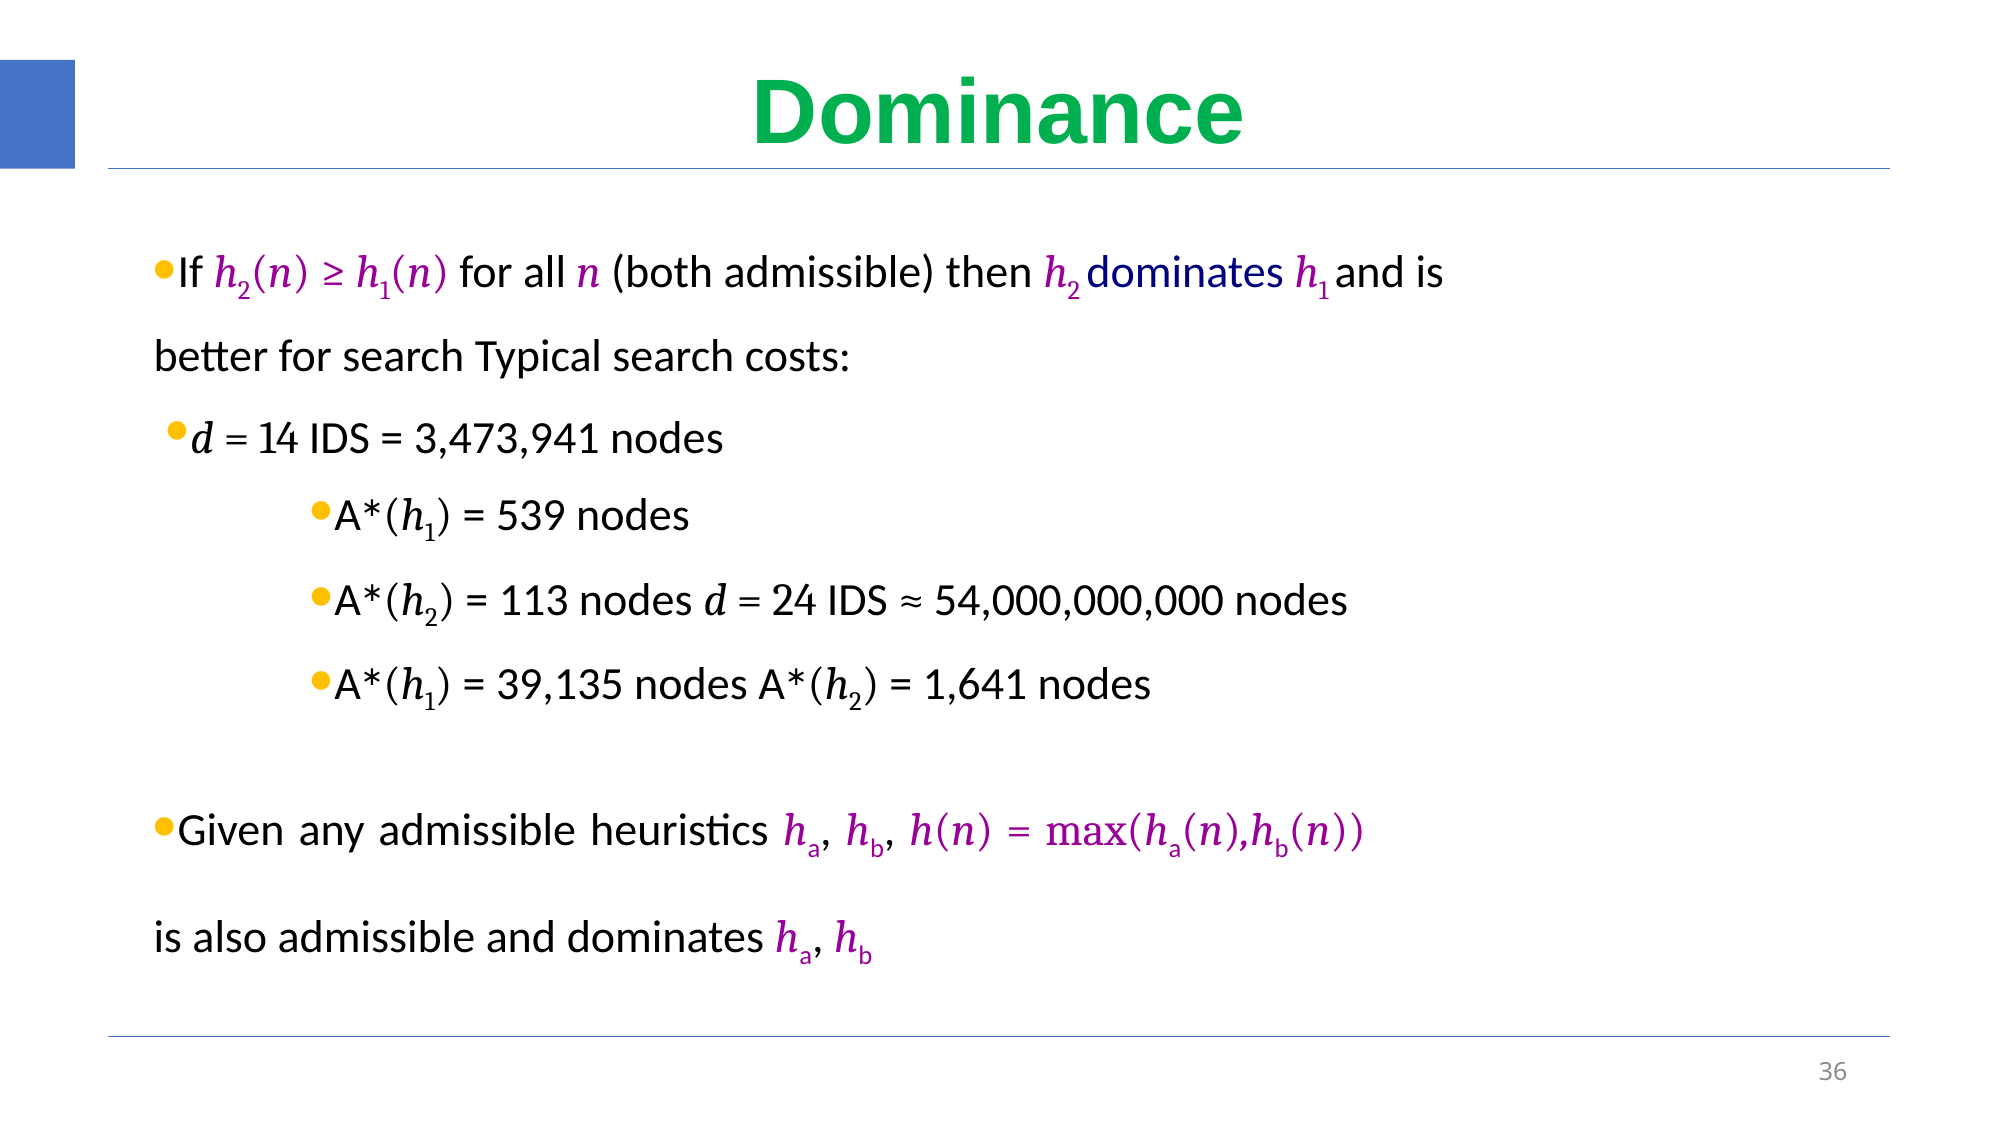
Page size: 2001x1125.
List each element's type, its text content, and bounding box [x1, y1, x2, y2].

title Dominance [136, 50, 1862, 179]
list If h2(n) ≥ h1(n) for all n (both admissible) then h2 dominates h1 and is better for search Typical search costs: d = 14 IDS = 3,473,941 nodes A∗(h1) = 539 nodes A∗(h2) = 113 nodes d = 24 IDS ≈ 54,000,000,000 nodes A∗(h1) = 39,135 nodes A∗(h2) = 1,641 nodes Given any admissible heuristics ha, hb, h(n) = max(ha(n),hb(n)) is also admissible and dominates ha, hb [137, 210, 1863, 1014]
slide_number 36 [1412, 1042, 1863, 1103]
